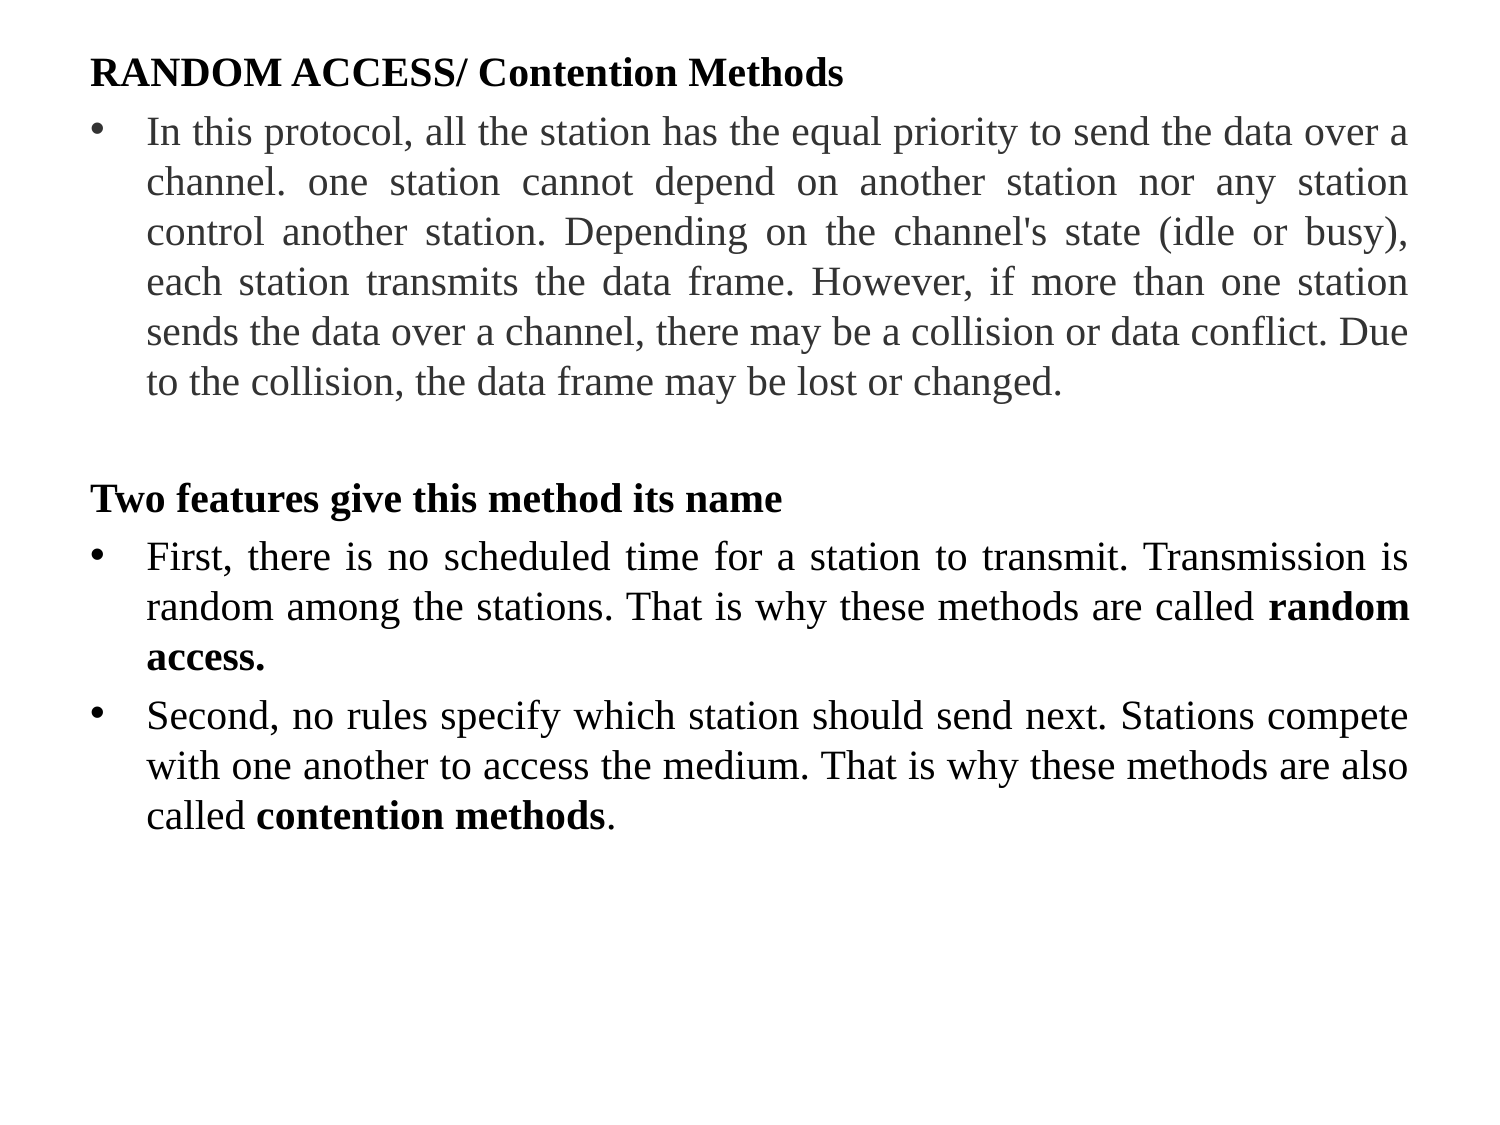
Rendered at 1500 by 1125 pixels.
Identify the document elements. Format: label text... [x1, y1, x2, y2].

list RANDOM ACCESS/ Contention Methods In this protocol, all the station has the equal priority to send the data over a channel. one station cannot depend on another station nor any station control another station. Depending on the channel's state (idle or busy), each station transmits the data frame. However, if more than one station sends the data over a channel, there may be a collision or data conflict. Due to the collision, the data frame may be lost or changed. Two features give this method its name First, there is no scheduled time for a station to transmit. Transmission is random among the stations. That is why these methods are called random access. Second, no rules specify which station should send next. Stations compete with one another to access the medium. That is why these methods are also called contention methods. [75, 37, 1425, 1005]
